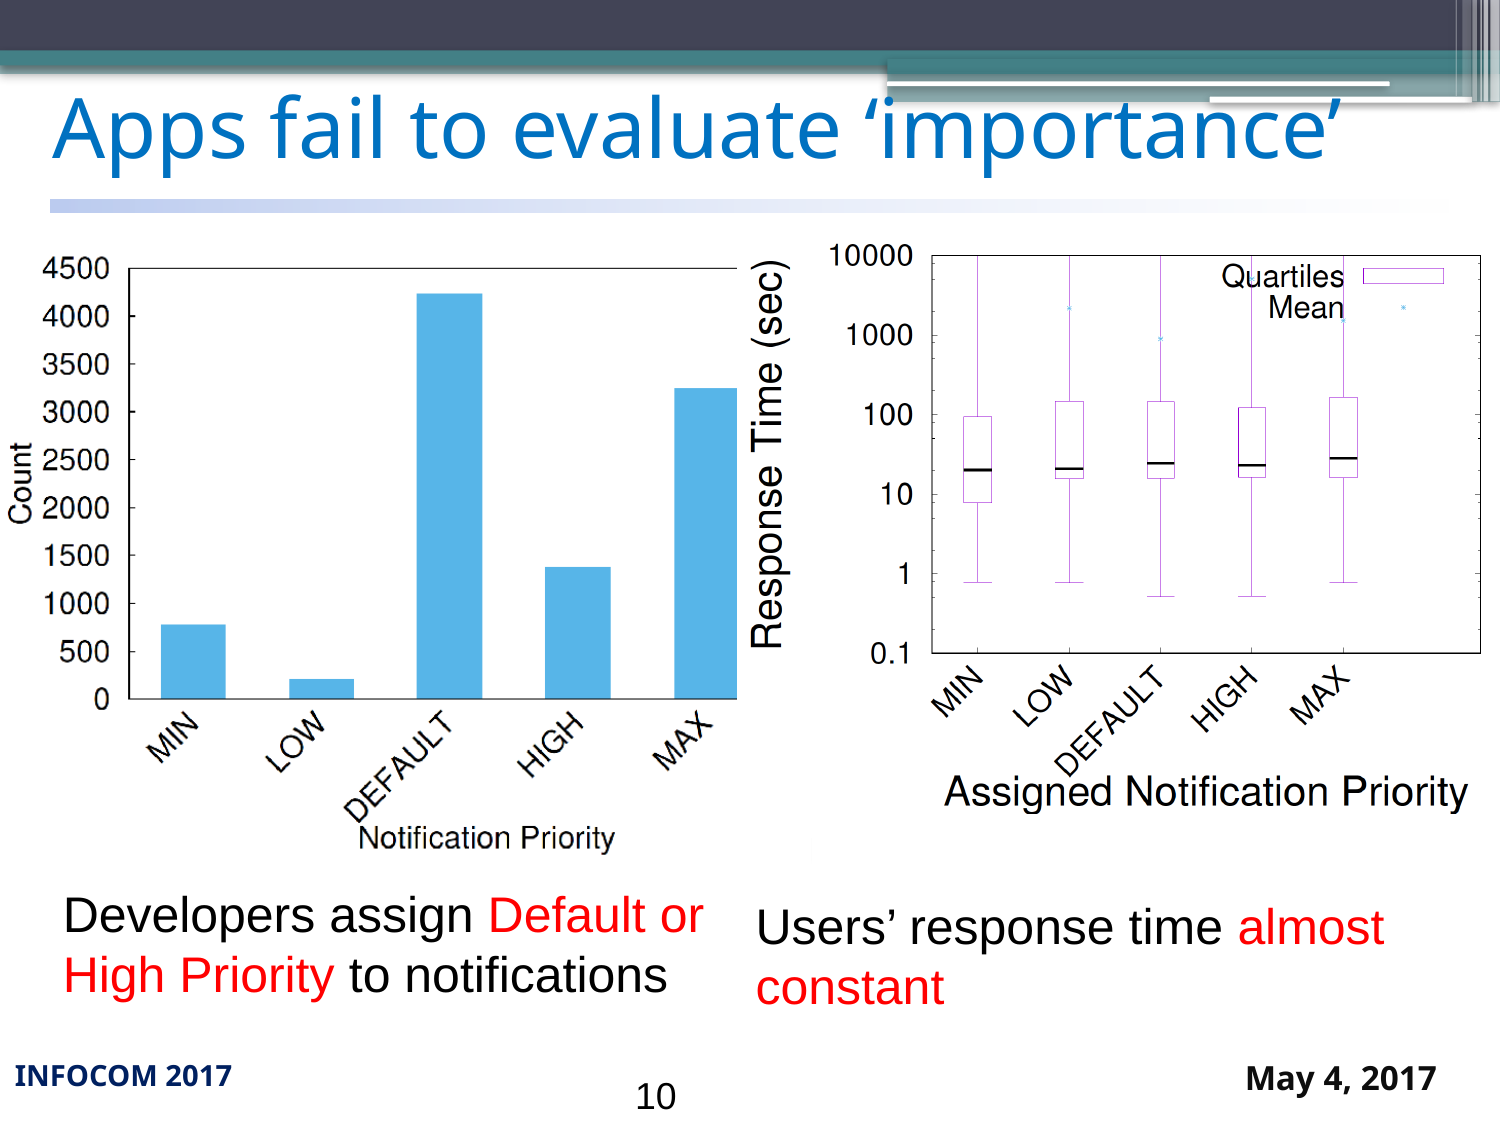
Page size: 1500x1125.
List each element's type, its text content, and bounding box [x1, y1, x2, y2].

text_box Users’ response time almost constant [740, 887, 1414, 1023]
title Apps fail to evaluate ‘importance’ [37, 37, 1388, 213]
text_box Developers assign Default or High Priority to notifications [48, 875, 734, 1010]
picture [737, 224, 1500, 838]
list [0, 237, 813, 865]
